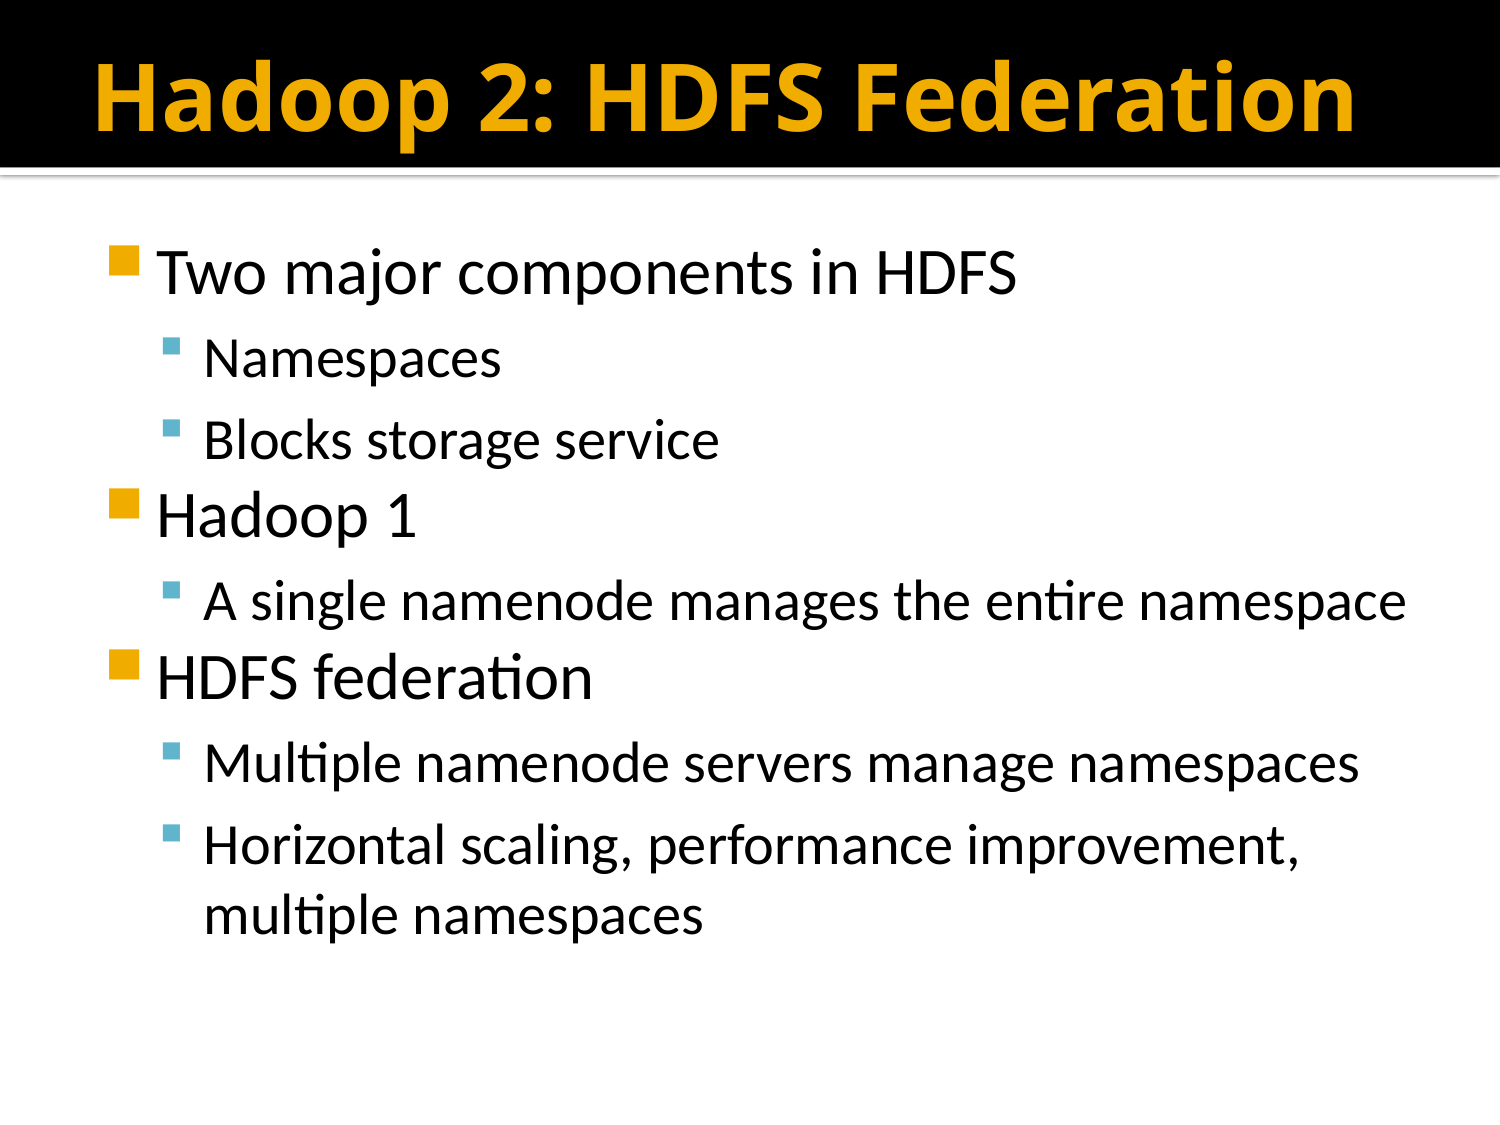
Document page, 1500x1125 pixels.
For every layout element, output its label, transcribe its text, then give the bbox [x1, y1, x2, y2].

list Two major components in HDFS Namespaces Blocks storage service Hadoop 1 A single namenode manages the entire namespace HDFS federation Multiple namenode servers manage namespaces Horizontal scaling, performance improvement, multiple namespaces [75, 212, 1425, 1075]
title Hadoop 2: HDFS Federation [75, 12, 1425, 175]
